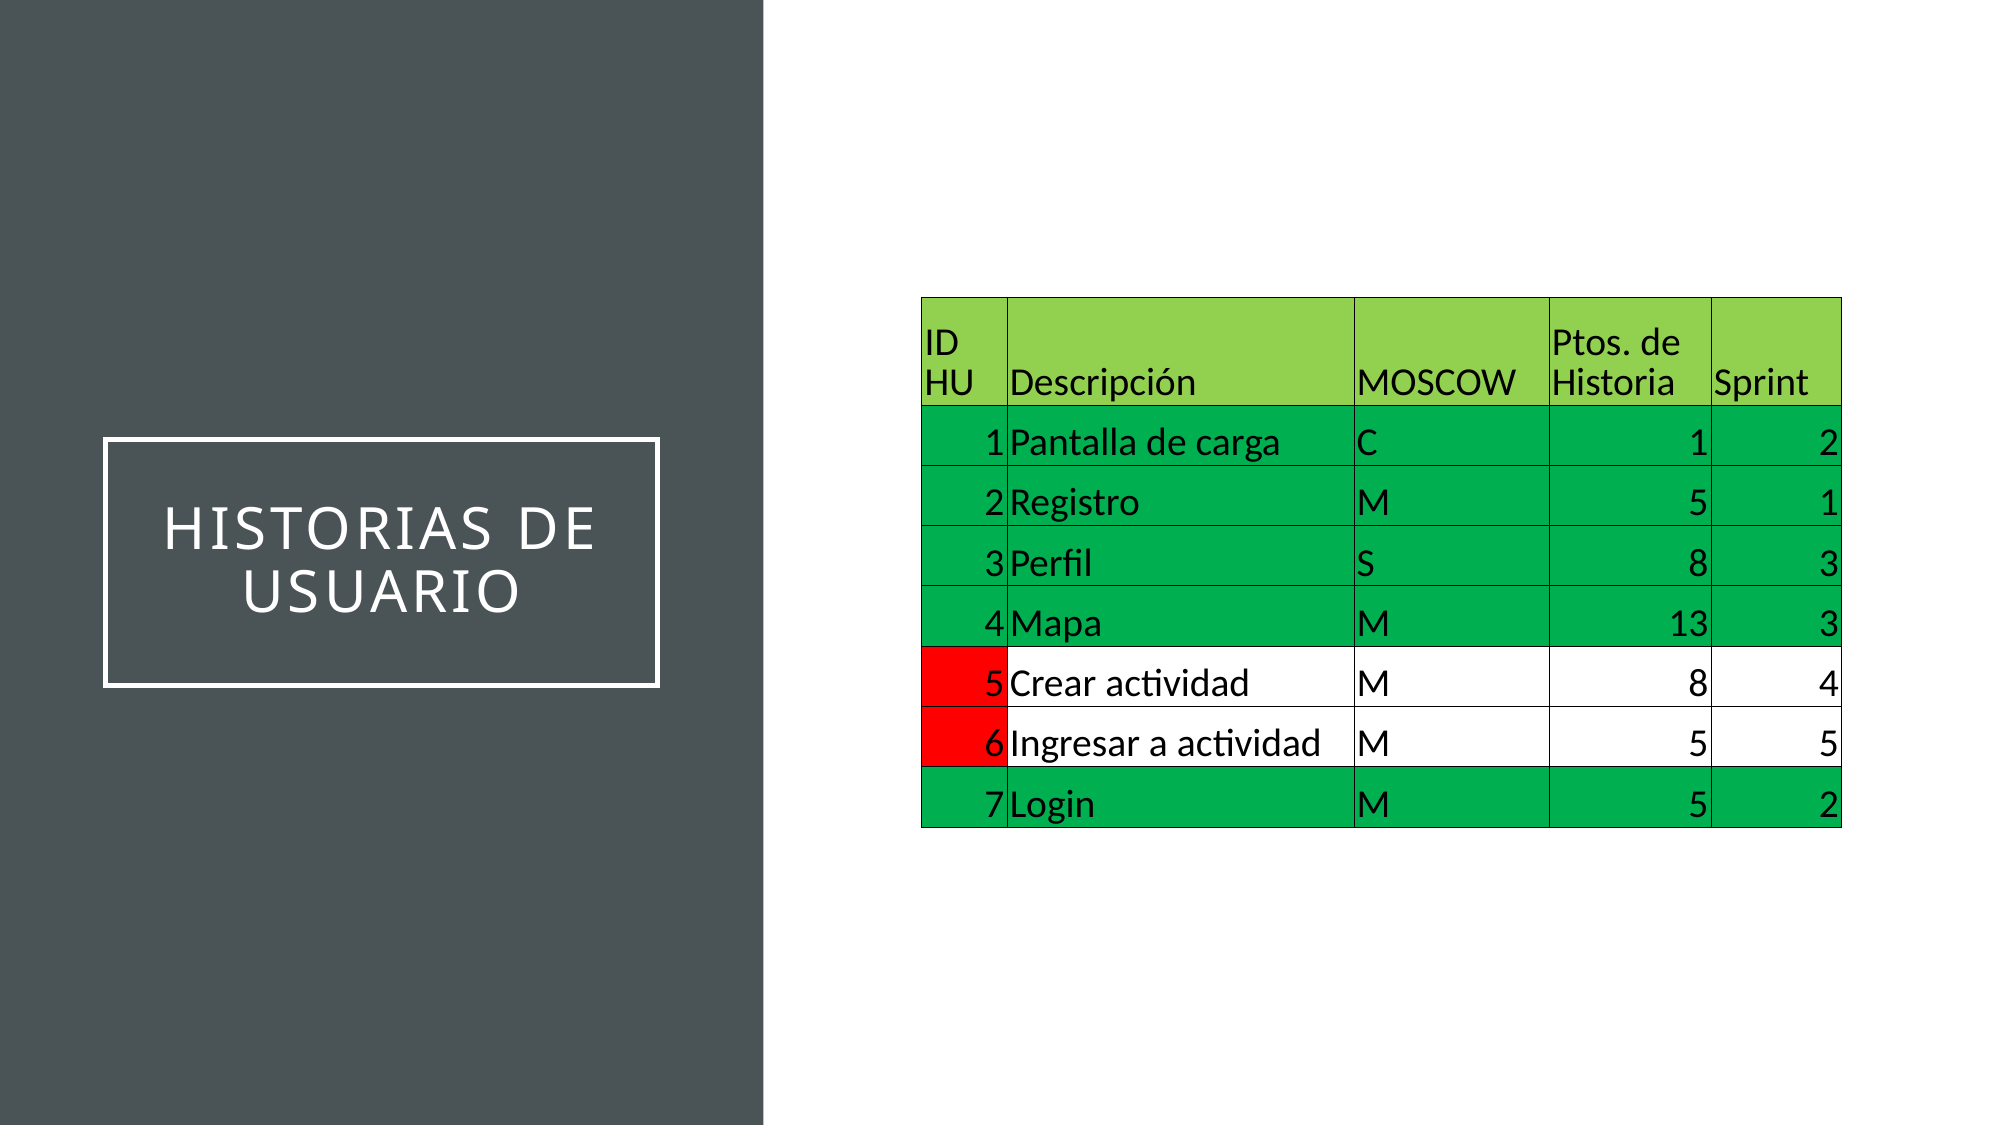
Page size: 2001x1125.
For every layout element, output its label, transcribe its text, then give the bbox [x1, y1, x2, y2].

table_header Descripción [1008, 298, 1354, 405]
text_box [764, 0, 2000, 1125]
table_cell Mapa [1008, 586, 1354, 646]
table_cell 2 [1712, 767, 1841, 827]
table_cell 5 [1550, 707, 1711, 766]
text_box [0, 0, 764, 1125]
table_cell Login [1008, 767, 1354, 827]
table_cell Ingresar a actividad [1008, 707, 1354, 766]
table_cell 3 [1712, 526, 1841, 585]
table_header Sprint [1712, 298, 1841, 405]
table_cell Registro [1008, 466, 1354, 525]
table_cell 6 [922, 707, 1007, 766]
table_cell 5 [1550, 466, 1711, 525]
table_cell 1 [1712, 466, 1841, 525]
table_cell 2 [922, 466, 1007, 525]
table_cell Pantalla de carga [1008, 406, 1354, 465]
table_cell 5 [1712, 707, 1841, 766]
table_cell 5 [1550, 767, 1711, 827]
table_cell 3 [922, 526, 1007, 585]
table_cell 13 [1550, 586, 1711, 646]
table_cell M [1355, 466, 1549, 525]
table_cell M [1355, 767, 1549, 827]
table_cell 5 [922, 647, 1007, 706]
table_cell 1 [922, 406, 1007, 465]
table_cell M [1355, 707, 1549, 766]
table_cell 4 [922, 586, 1007, 646]
title Historias de usuario [103, 437, 660, 688]
table_cell 8 [1550, 647, 1711, 706]
table_cell Crear actividad [1008, 647, 1354, 706]
table_cell 7 [922, 767, 1007, 827]
table_cell Perfil [1008, 526, 1354, 585]
table_header Ptos. de Historia [1550, 298, 1711, 405]
table_cell 2 [1712, 406, 1841, 465]
table_cell 3 [1712, 586, 1841, 646]
table_cell 1 [1550, 406, 1711, 465]
table_cell 4 [1712, 647, 1841, 706]
table_cell M [1355, 647, 1549, 706]
table_header MOSCOW [1355, 298, 1549, 405]
table_cell 8 [1550, 526, 1711, 585]
table_cell S [1355, 526, 1549, 585]
table_cell M [1355, 586, 1549, 646]
table_header ID HU [922, 298, 1007, 405]
table_cell C [1355, 406, 1549, 465]
